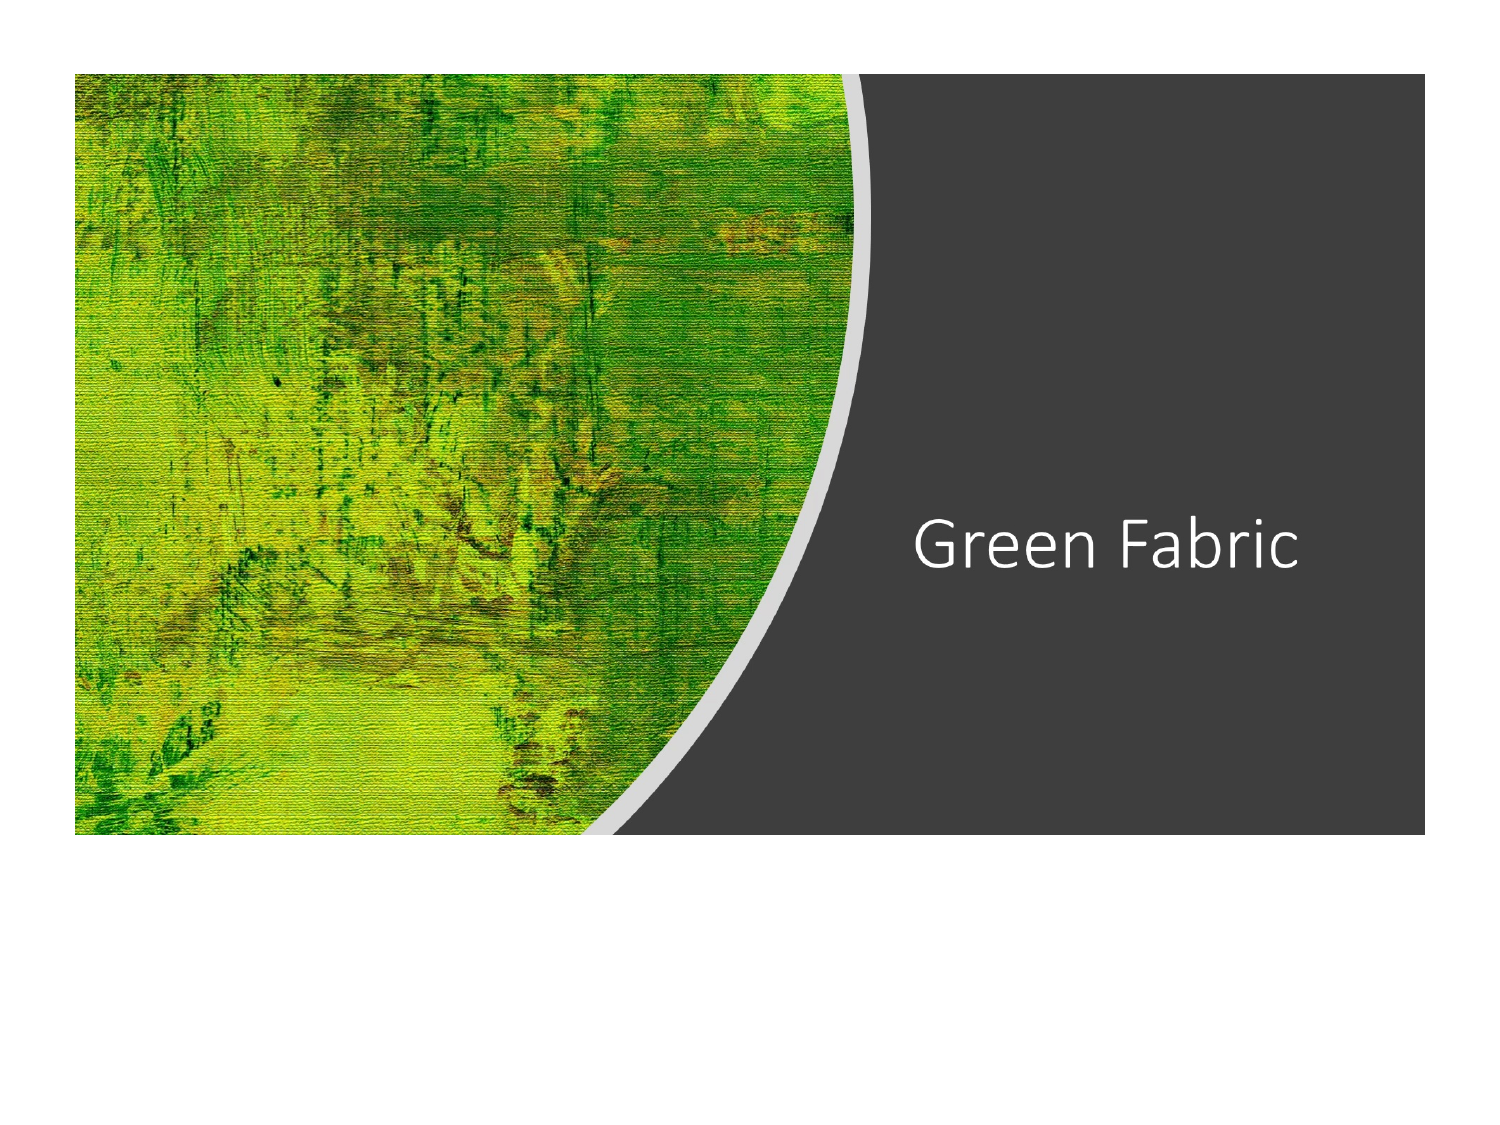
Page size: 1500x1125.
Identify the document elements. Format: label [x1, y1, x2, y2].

picture [74, 74, 1426, 835]
